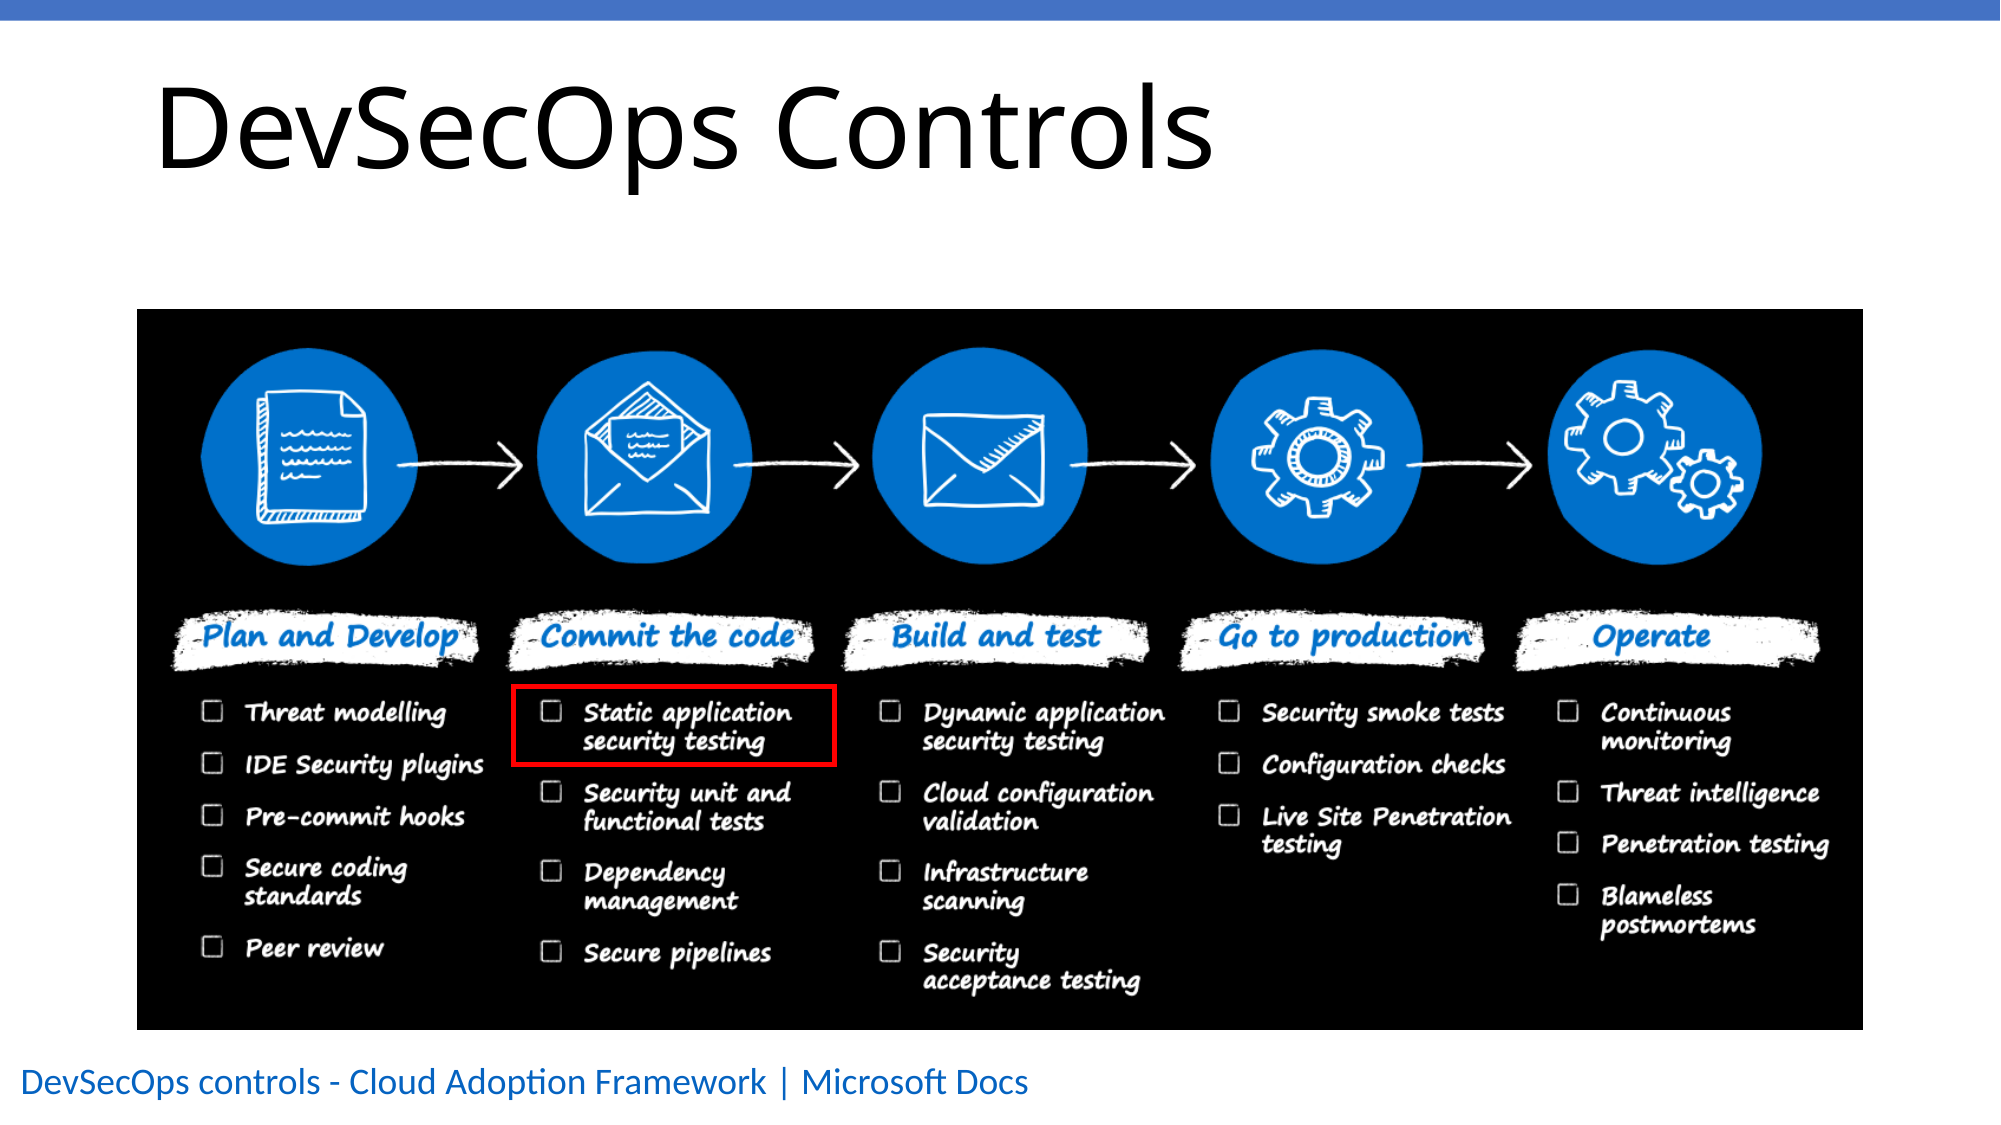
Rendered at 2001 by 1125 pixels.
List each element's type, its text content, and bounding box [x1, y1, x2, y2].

text_box DevSecOps controls - Cloud Adoption Framework | Microsoft Docs [5, 1049, 1218, 1110]
title DevSecOps Controls [137, 47, 1863, 201]
text_box [0, 0, 2000, 21]
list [137, 309, 1863, 1031]
